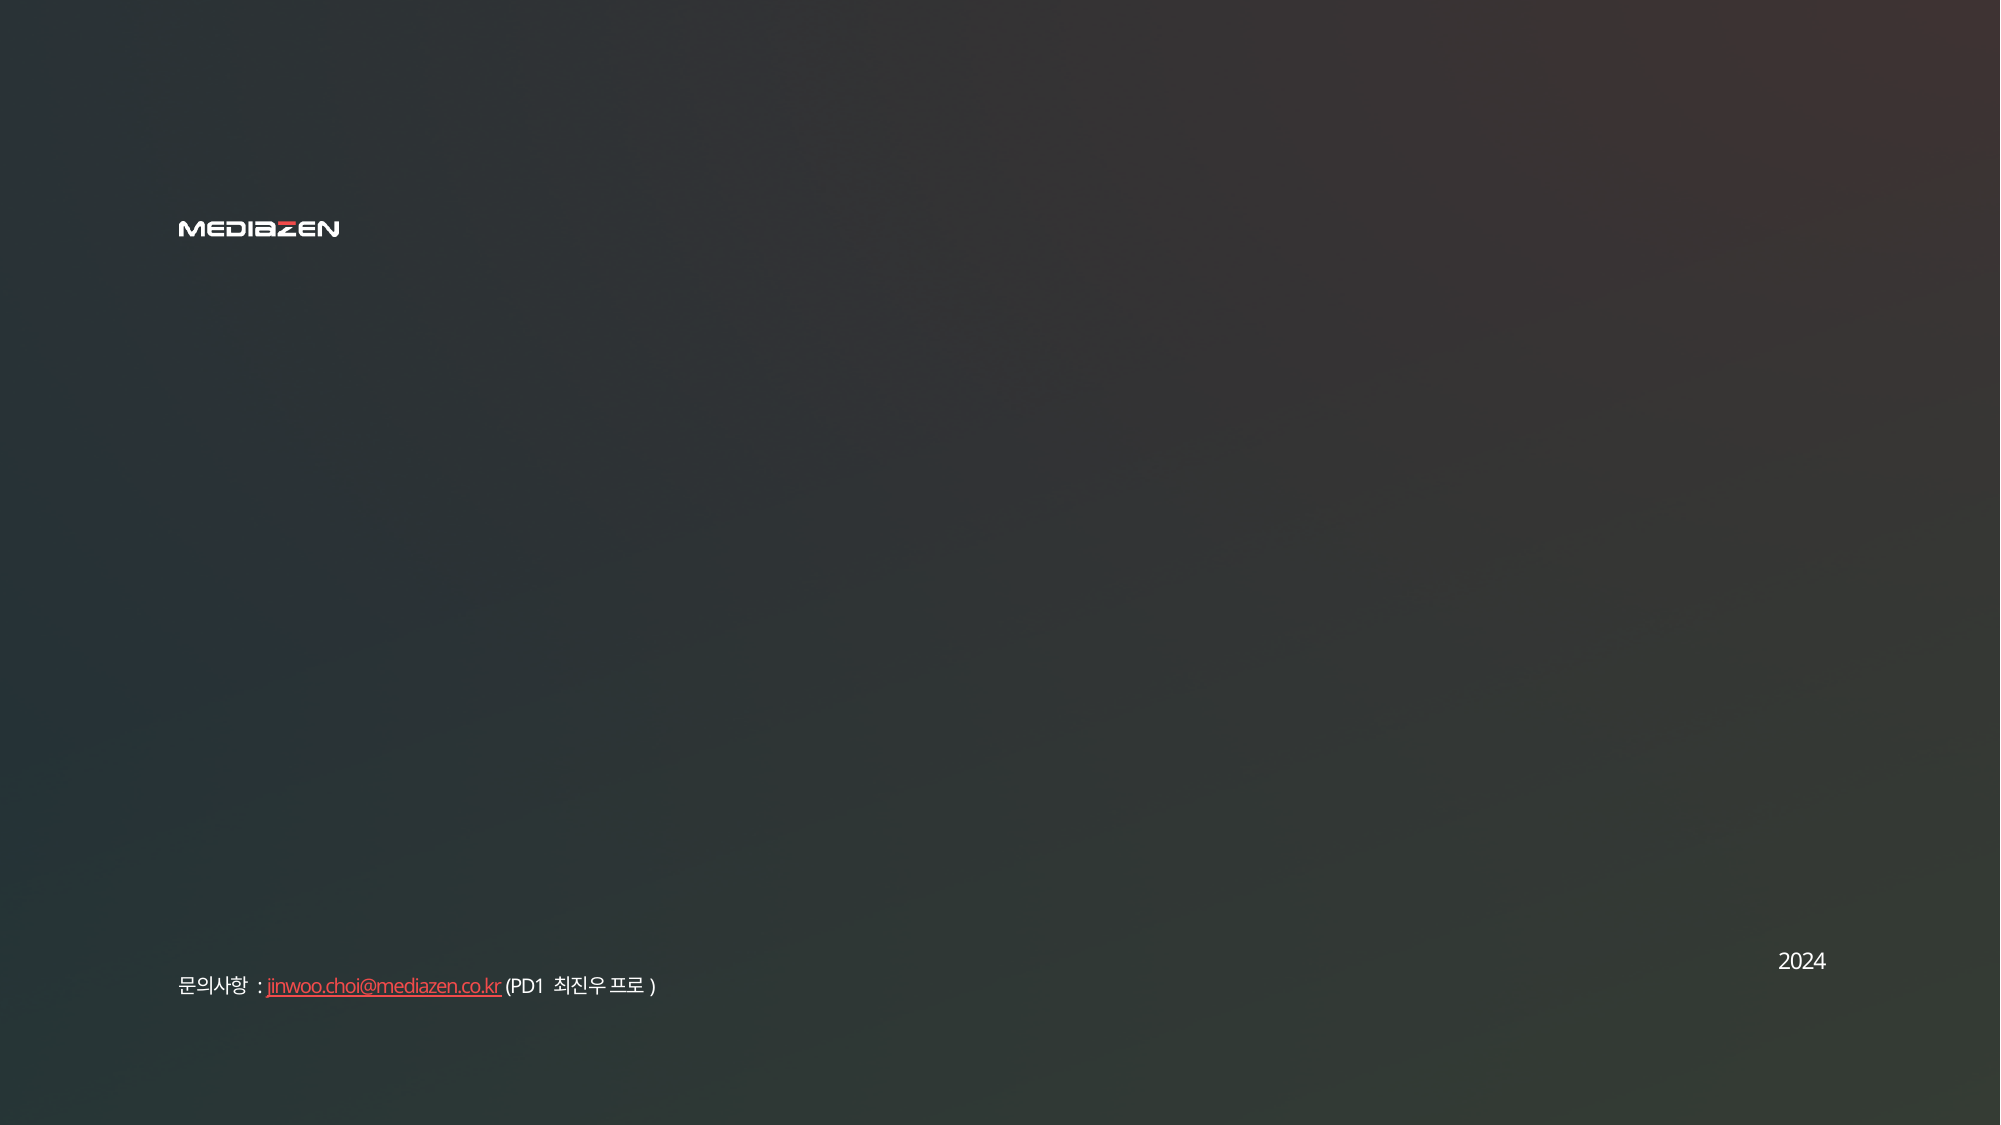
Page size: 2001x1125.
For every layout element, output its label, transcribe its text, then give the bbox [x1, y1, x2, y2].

subtitle 문의사항 : jinwoo.choi@mediazen.co.kr (PD1 최진우 프로) [178, 973, 895, 1002]
list 2024 [1505, 945, 1827, 1002]
picture [0, 0, 2000, 1125]
